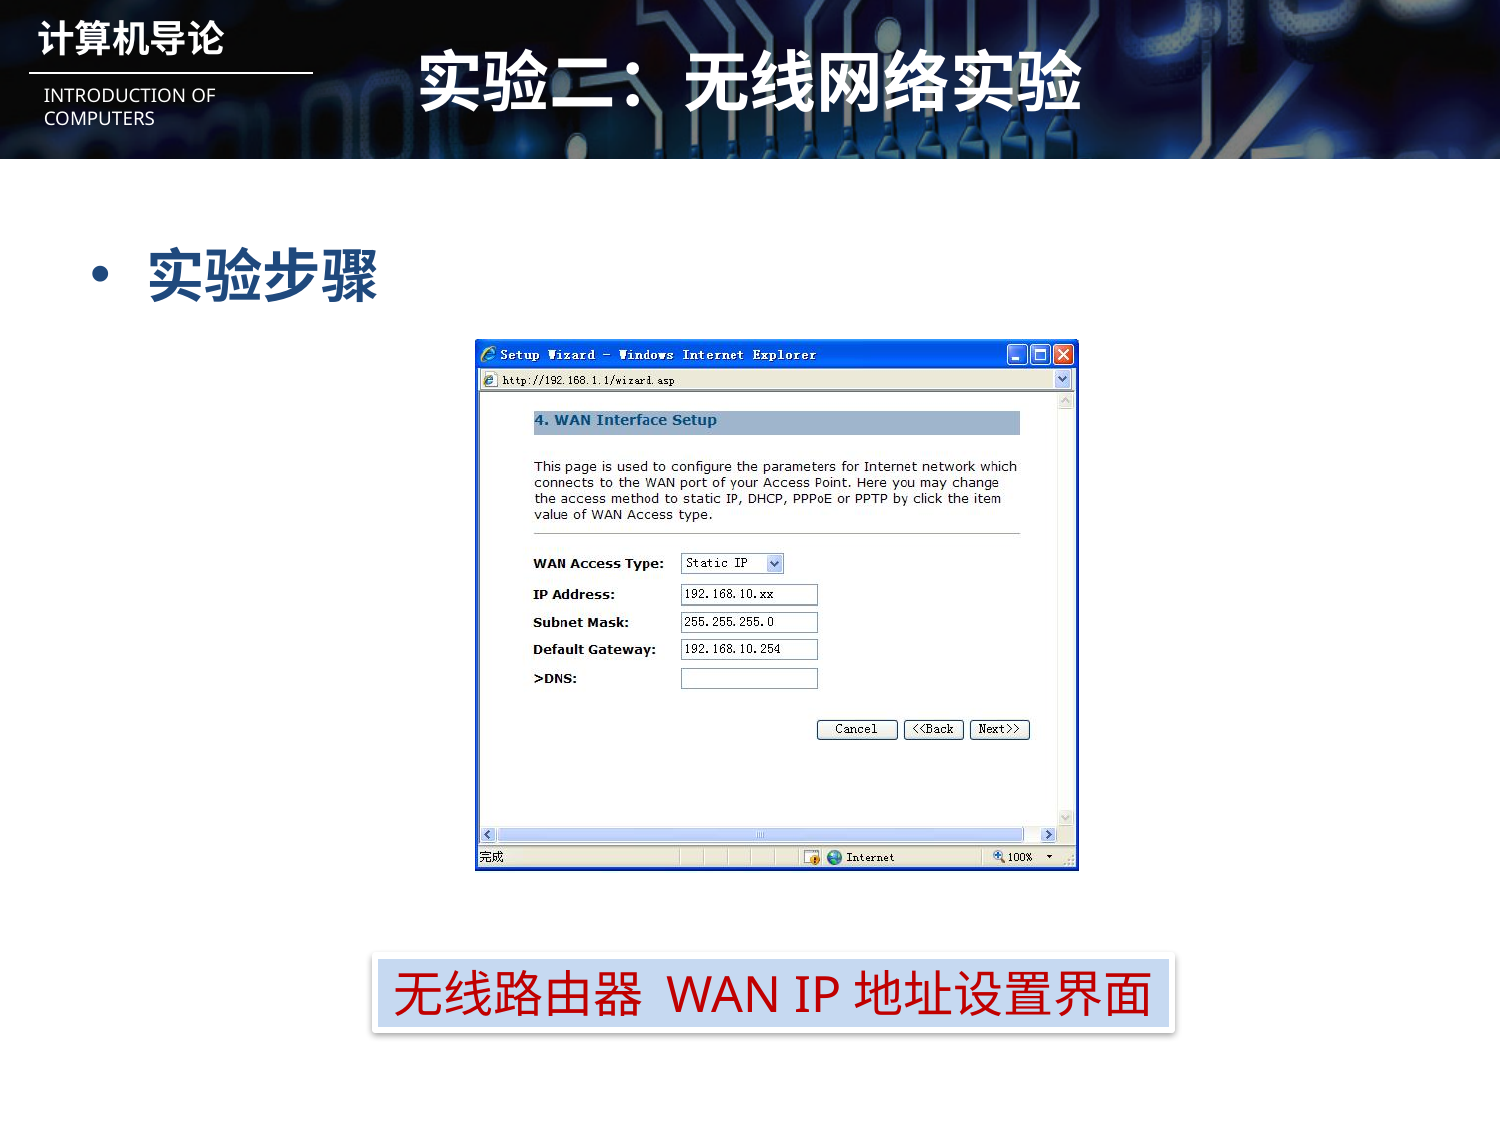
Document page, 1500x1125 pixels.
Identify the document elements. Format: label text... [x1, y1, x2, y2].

picture [0, 0, 1500, 159]
text_box 无线路由器 WAN IP地址设置界面 [372, 952, 1175, 1033]
title 实验二：无线网络实验 [76, 21, 1424, 138]
list 实验步骤 [75, 196, 1425, 1083]
picture [475, 339, 1079, 873]
